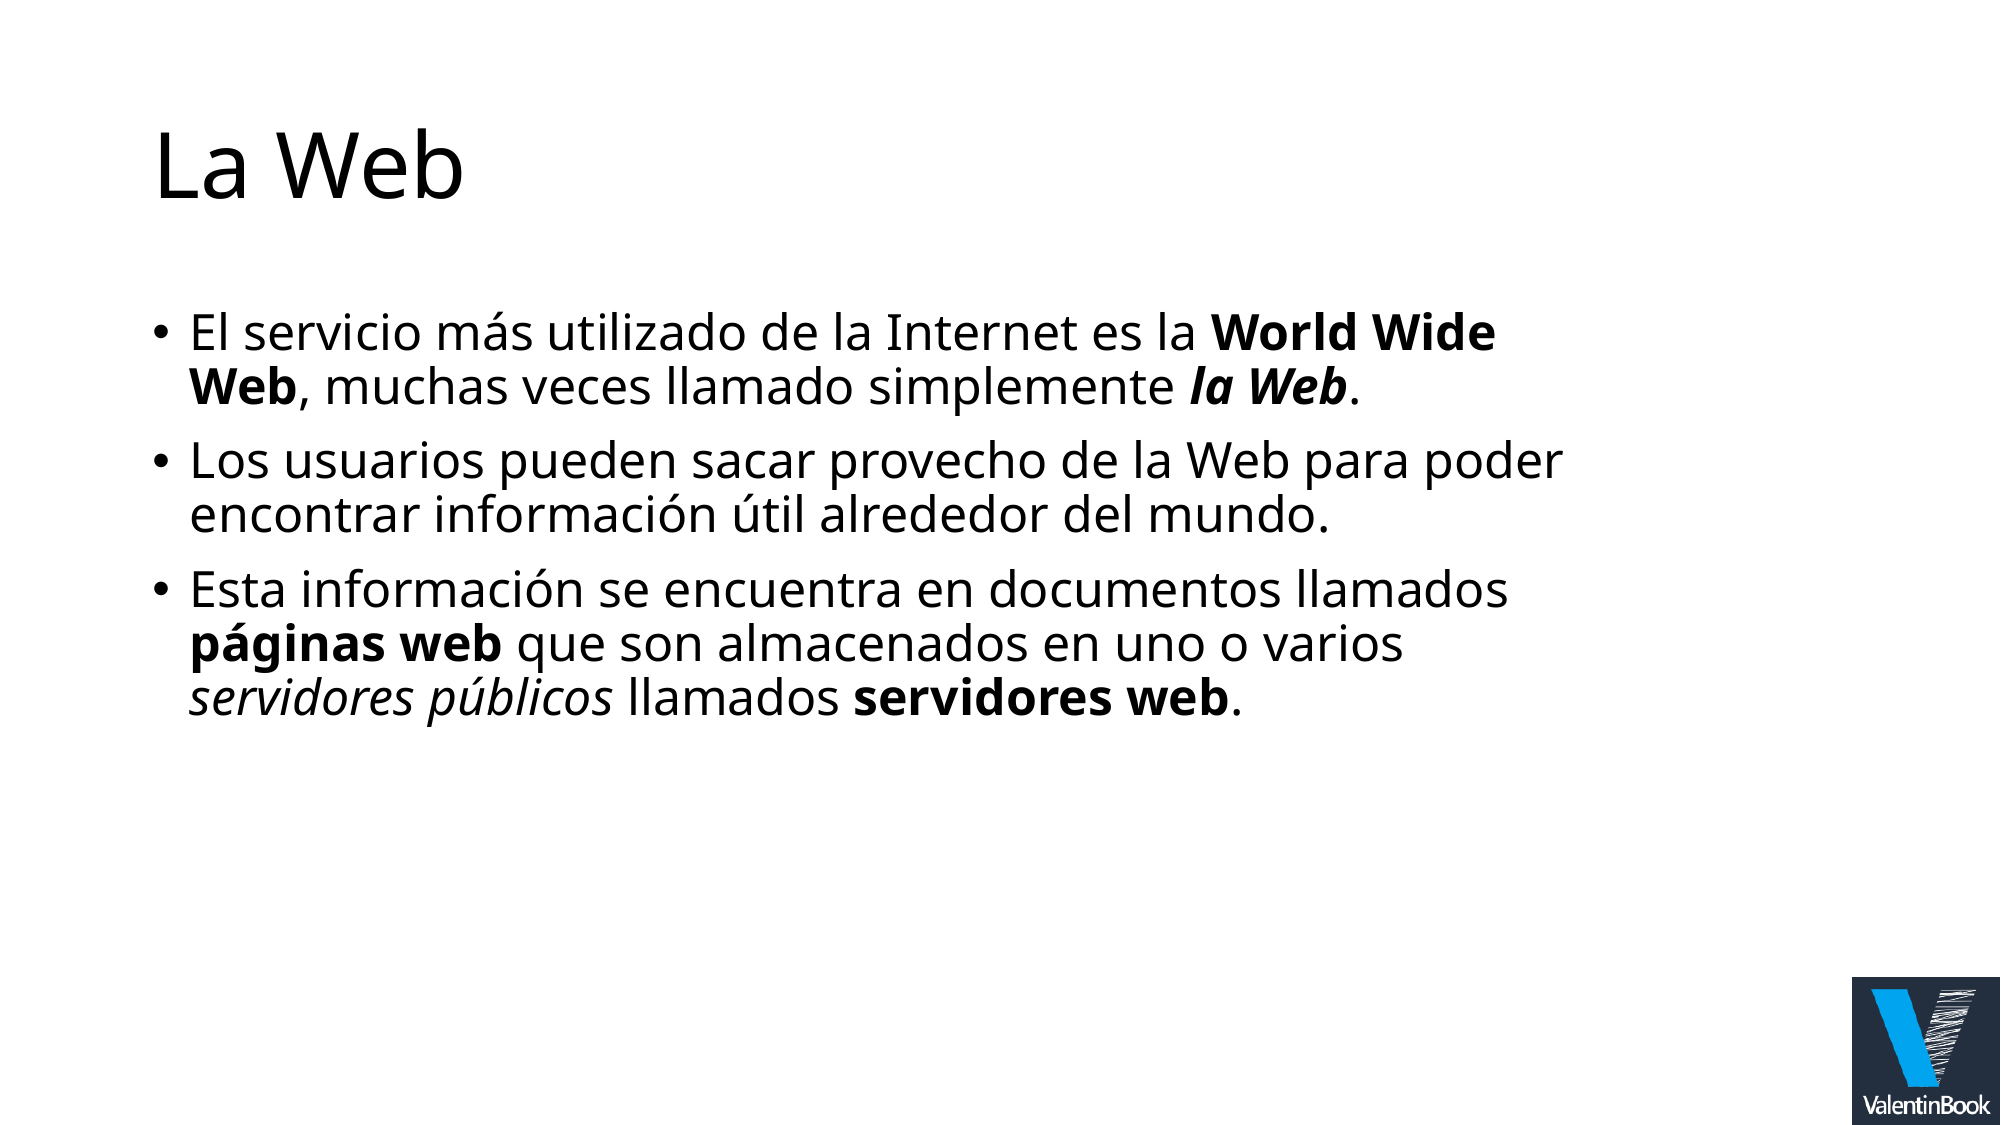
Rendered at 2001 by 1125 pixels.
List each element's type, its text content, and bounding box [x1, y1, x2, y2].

picture [1852, 977, 2000, 1125]
title La Web [137, 59, 1863, 278]
list El servicio más utilizado de la Internet es la World Wide Web, muchas veces llamado simplemente la Web. Los usuarios pueden sacar provecho de la Web para poder encontrar información útil alrededor del mundo. Esta información se encuentra en documentos llamados páginas web que son almacenados en uno o varios servidores públicos llamados servidores web. [137, 299, 1644, 1014]
